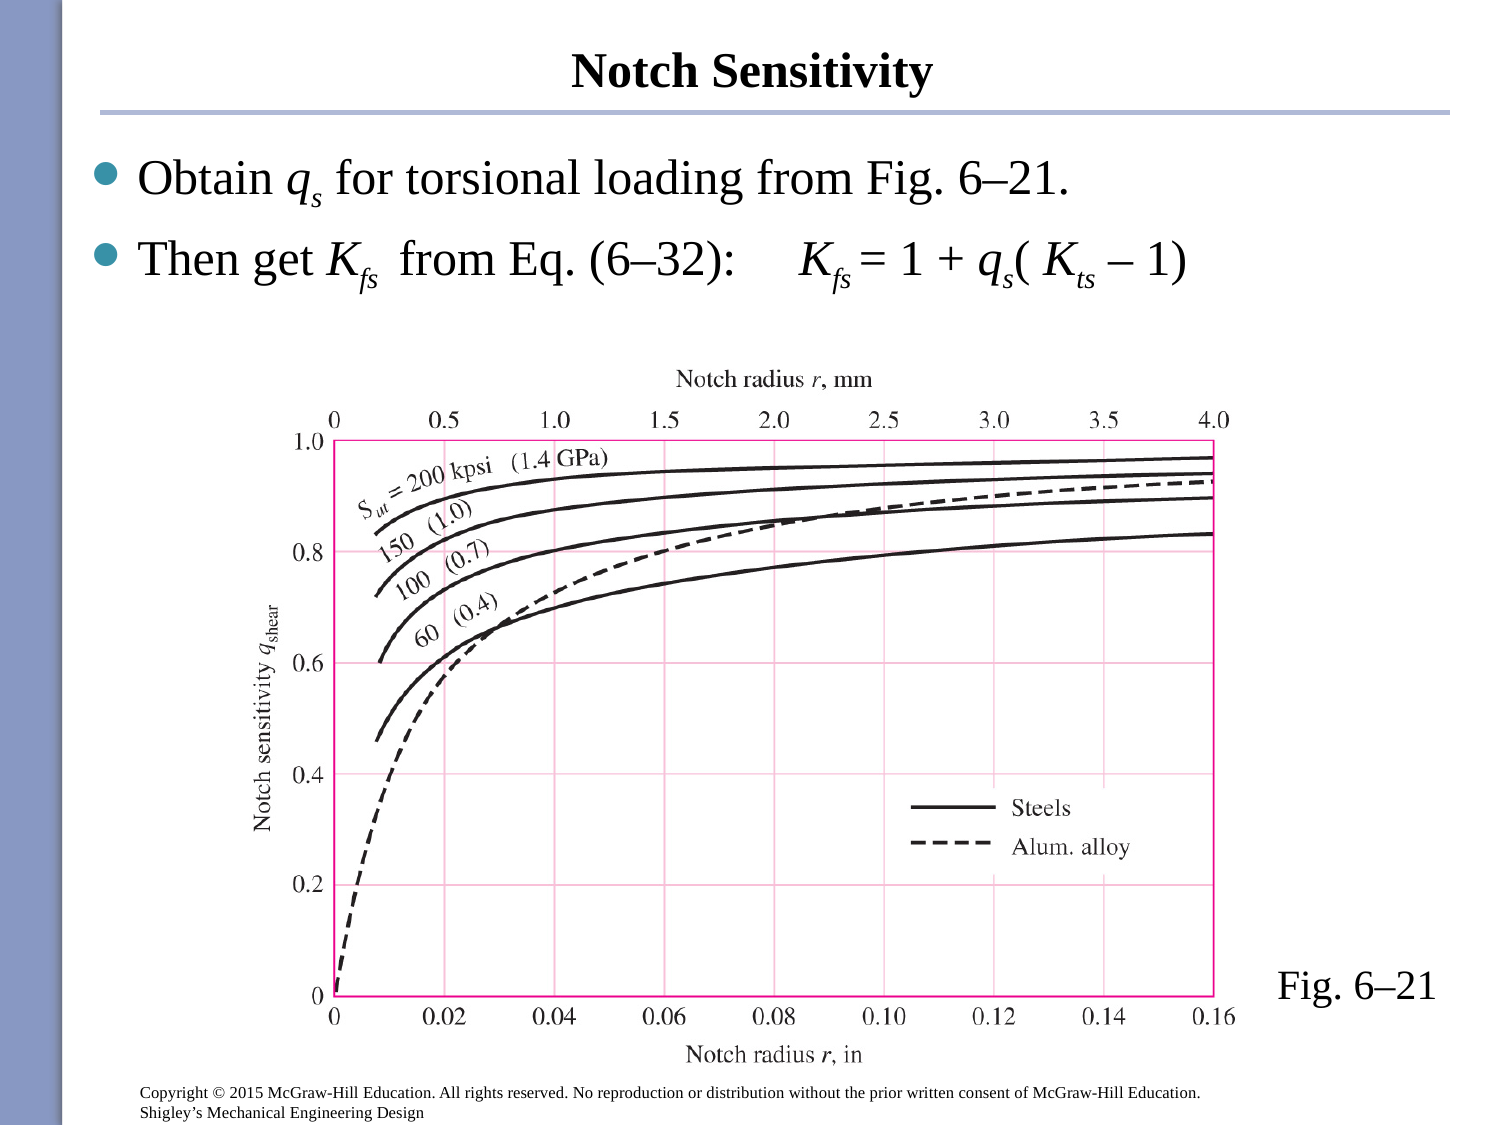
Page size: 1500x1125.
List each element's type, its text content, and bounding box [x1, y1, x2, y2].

picture [249, 349, 1238, 1069]
text_box Fig. 6–21 [1262, 950, 1475, 1015]
list Obtain qs for torsional loading from Fig. 6–21. Then get Kfs from Eq. (6–32): Kfs = 1 + qs( Kts – 1) [62, 137, 1500, 363]
title Notch Sensitivity [137, 30, 1368, 106]
